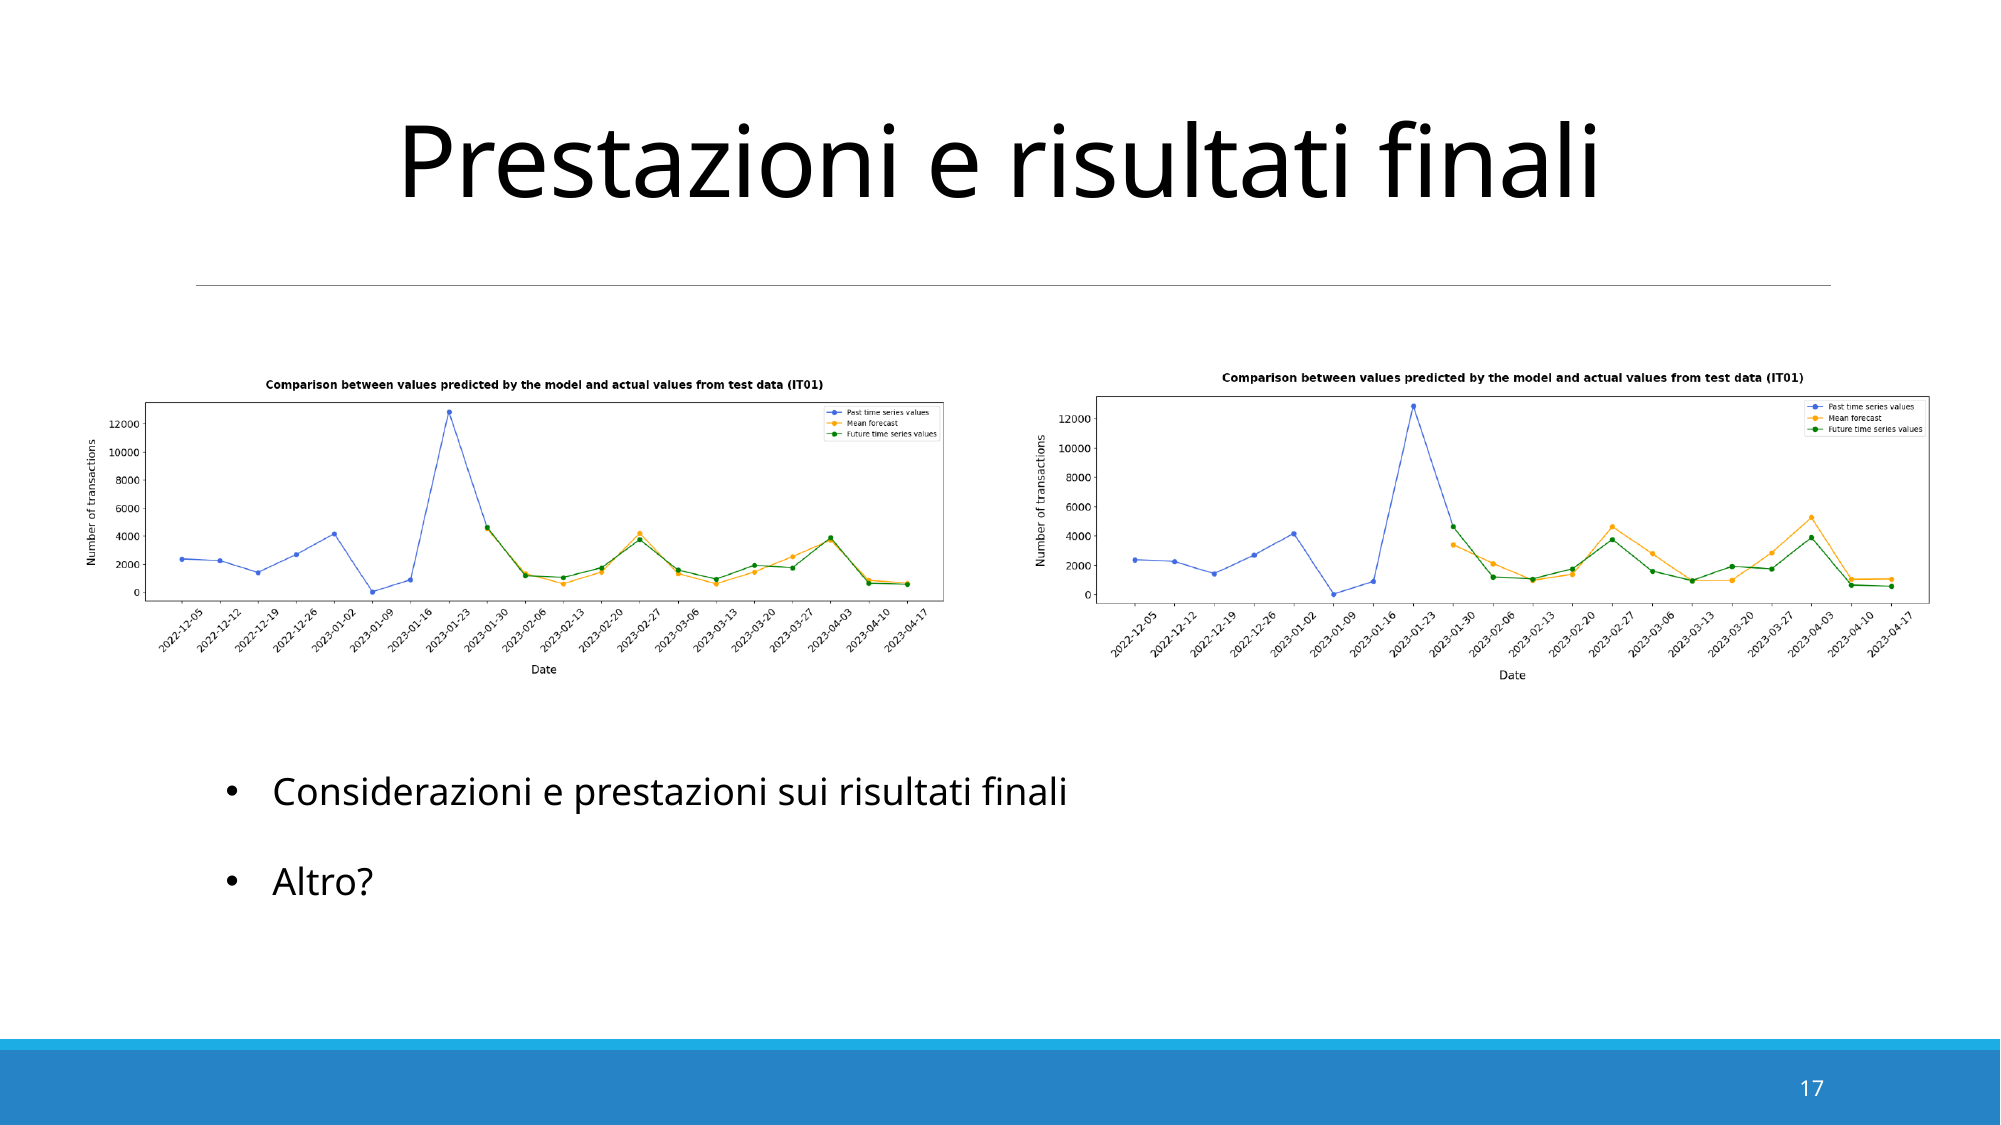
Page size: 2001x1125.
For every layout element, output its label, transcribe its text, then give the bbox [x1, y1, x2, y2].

picture [1024, 363, 1951, 689]
text_box Considerazioni e prestazioni sui risultati finali Altro? [210, 760, 1771, 911]
slide_number 17 [1624, 1059, 1840, 1120]
picture [76, 371, 963, 680]
title Prestazioni e risultati finali [174, 93, 1825, 226]
